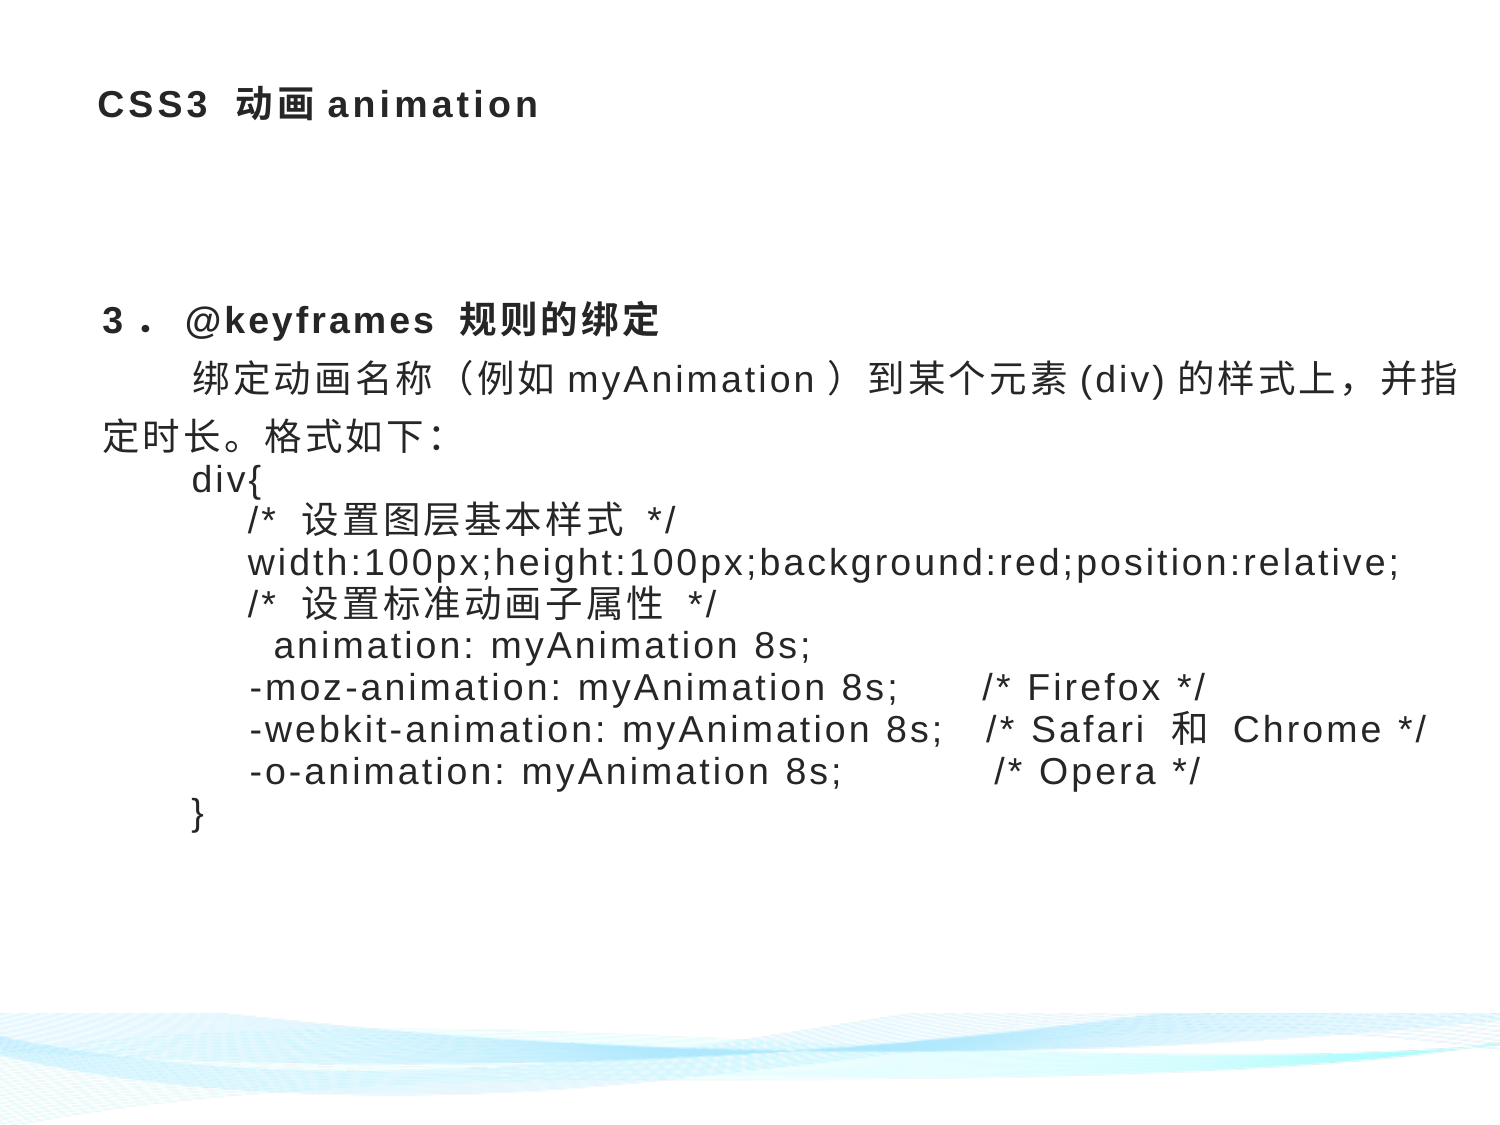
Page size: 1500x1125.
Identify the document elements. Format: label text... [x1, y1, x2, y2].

title CSS3 动画animation [82, 72, 1418, 146]
picture [0, 1013, 1500, 1125]
list 3．@keyframes 规则的绑定 绑定动画名称（例如myAnimation）到某个元素(div)的样式上，并指定时长。格式如下： div{ /* 设置图层基本样式 */ width:100px;height:100px;background:red;position:relative; /* 设置标准动画子属性 */ animation: myAnimation 8s; -moz-animation: myAnimation 8s; /* Firefox */ -webkit-animation: myAnimation 8s; /* Safari 和 Chrome */ -o-animation: myAnimation 8s; /* Opera */ } [87, 275, 1484, 913]
